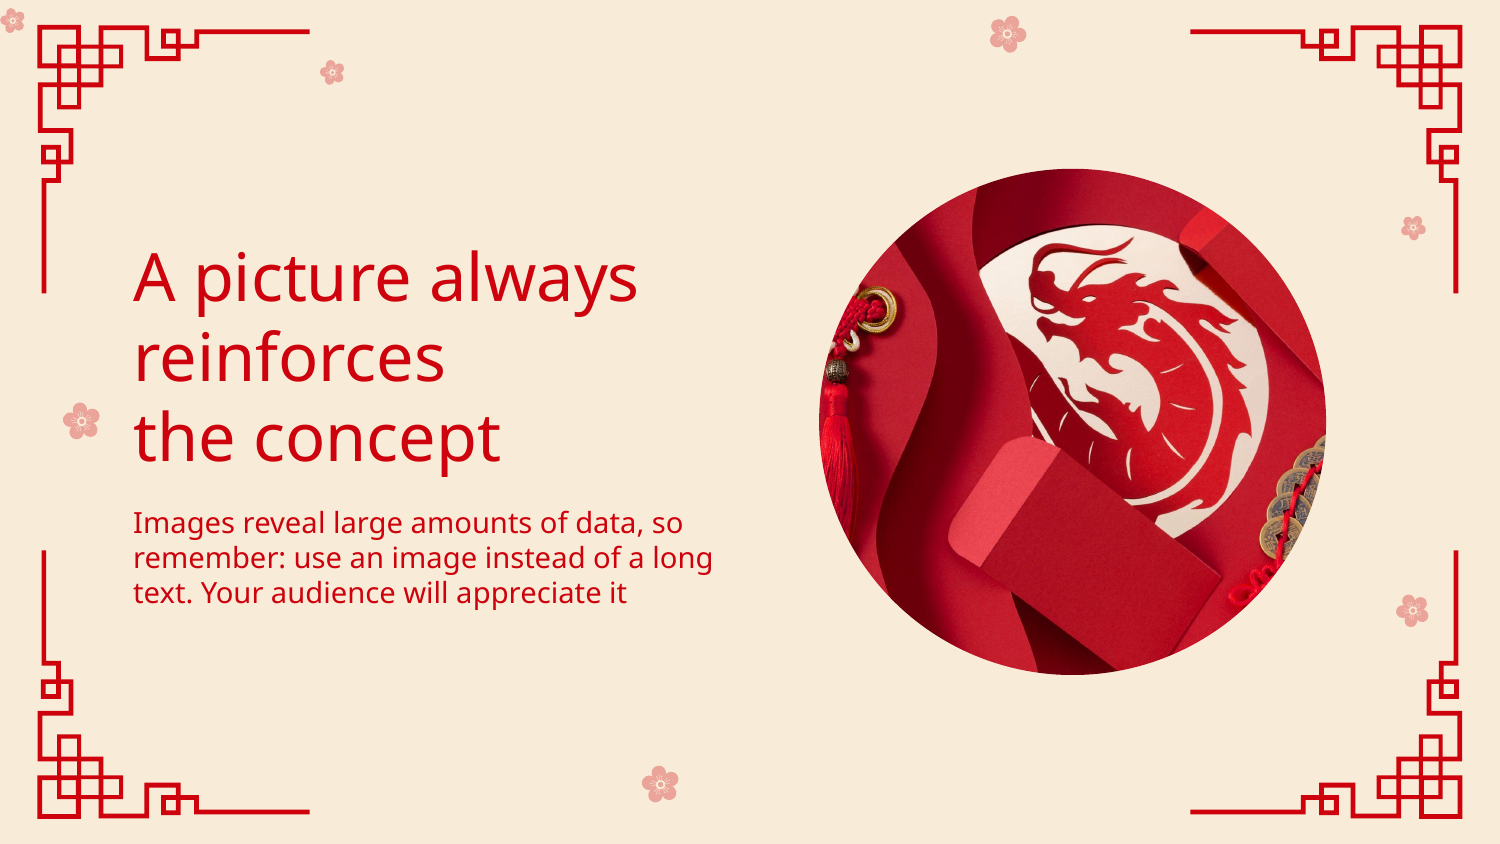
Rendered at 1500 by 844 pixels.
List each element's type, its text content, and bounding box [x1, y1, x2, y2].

title A picture always reinforces the concept [118, 222, 738, 489]
subtitle Images reveal large amounts of data, so remember: use an image instead of a long text. Your audience will appreciate it [118, 489, 738, 625]
picture [818, 168, 1327, 676]
